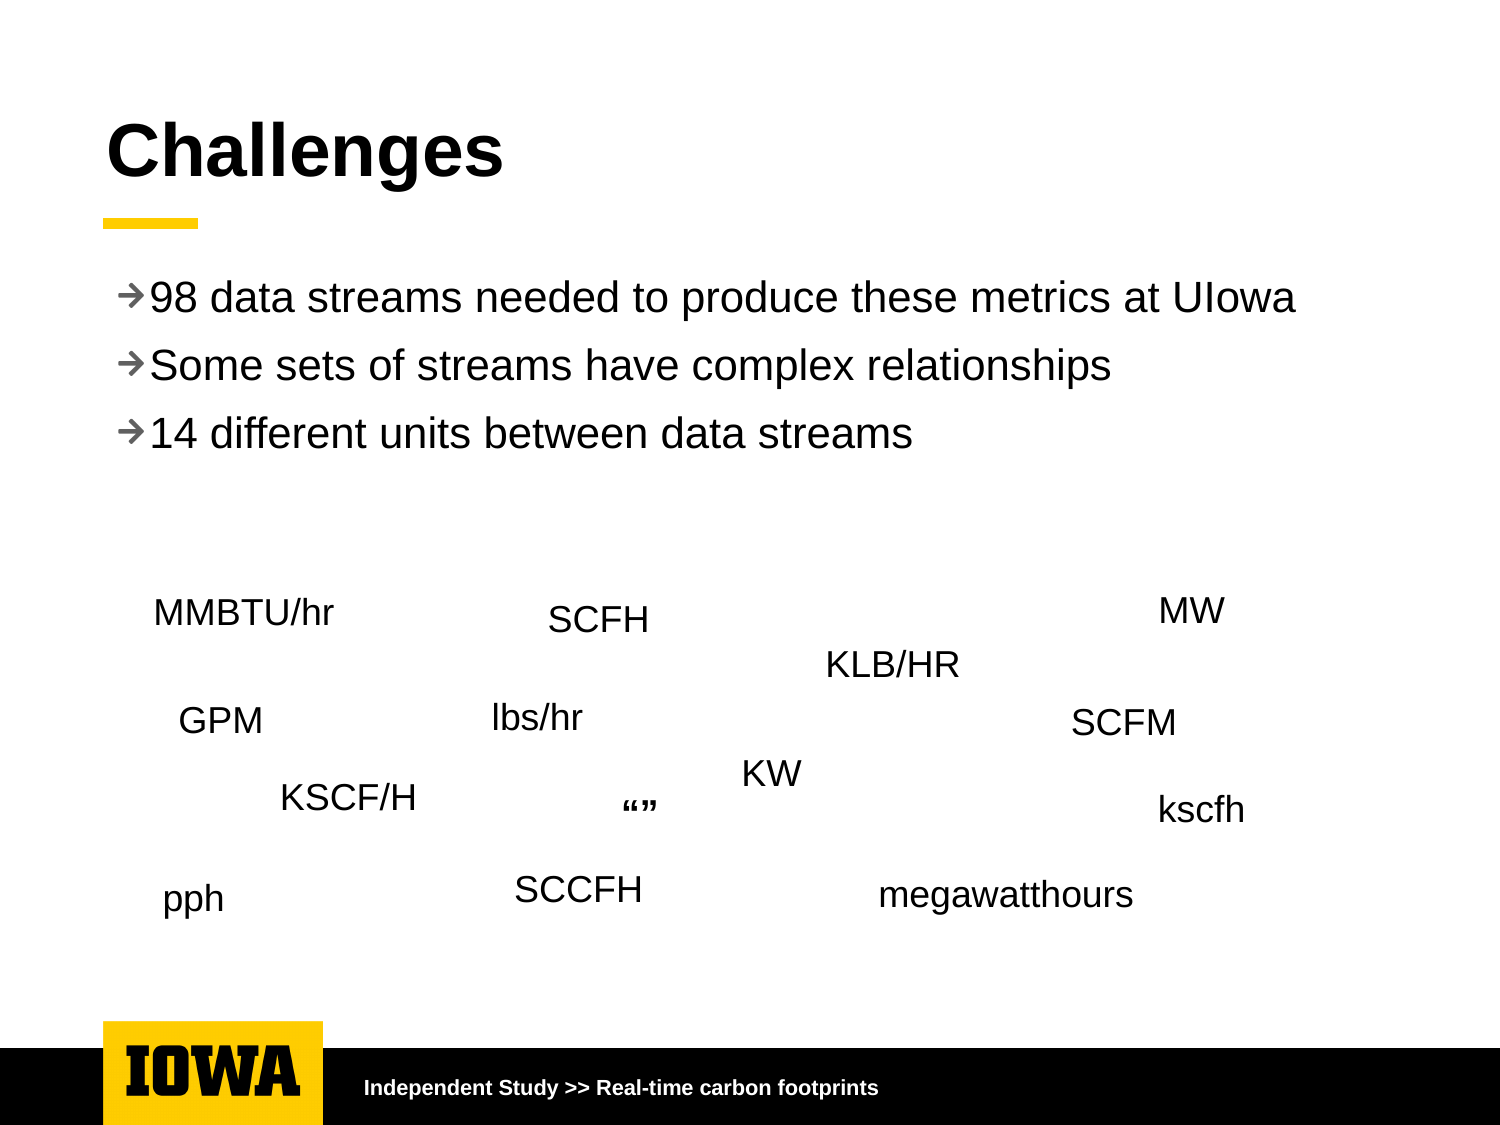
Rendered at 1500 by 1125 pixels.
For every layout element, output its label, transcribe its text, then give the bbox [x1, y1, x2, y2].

title Challenges [90, 81, 1385, 224]
picture [118, 280, 148, 310]
text_box “” [606, 781, 708, 842]
picture [118, 348, 148, 378]
text_box megawatthours [863, 862, 1191, 923]
text_box MMBTU/hr [138, 580, 374, 641]
footer Independent Study >> Real-time carbon footprints [348, 1056, 1379, 1117]
picture [118, 416, 148, 446]
picture [103, 1021, 323, 1125]
text_box MW [1143, 578, 1379, 639]
text_box lbs/hr [476, 685, 712, 746]
text_box KLB/HR [810, 632, 1046, 693]
text_box GPM [163, 688, 331, 749]
text_box kscfh [1143, 777, 1378, 838]
text_box SCFM [1056, 690, 1291, 751]
text_box KW [726, 742, 962, 802]
list 98 data streams needed to produce these metrics at UIowa Some sets of streams have complex relationships 14 different units between data streams [103, 261, 1397, 975]
text_box KSCF/H [265, 765, 500, 826]
text_box SCCFH [499, 857, 735, 918]
text_box pph [147, 866, 383, 926]
text_box SCFH [532, 587, 768, 648]
